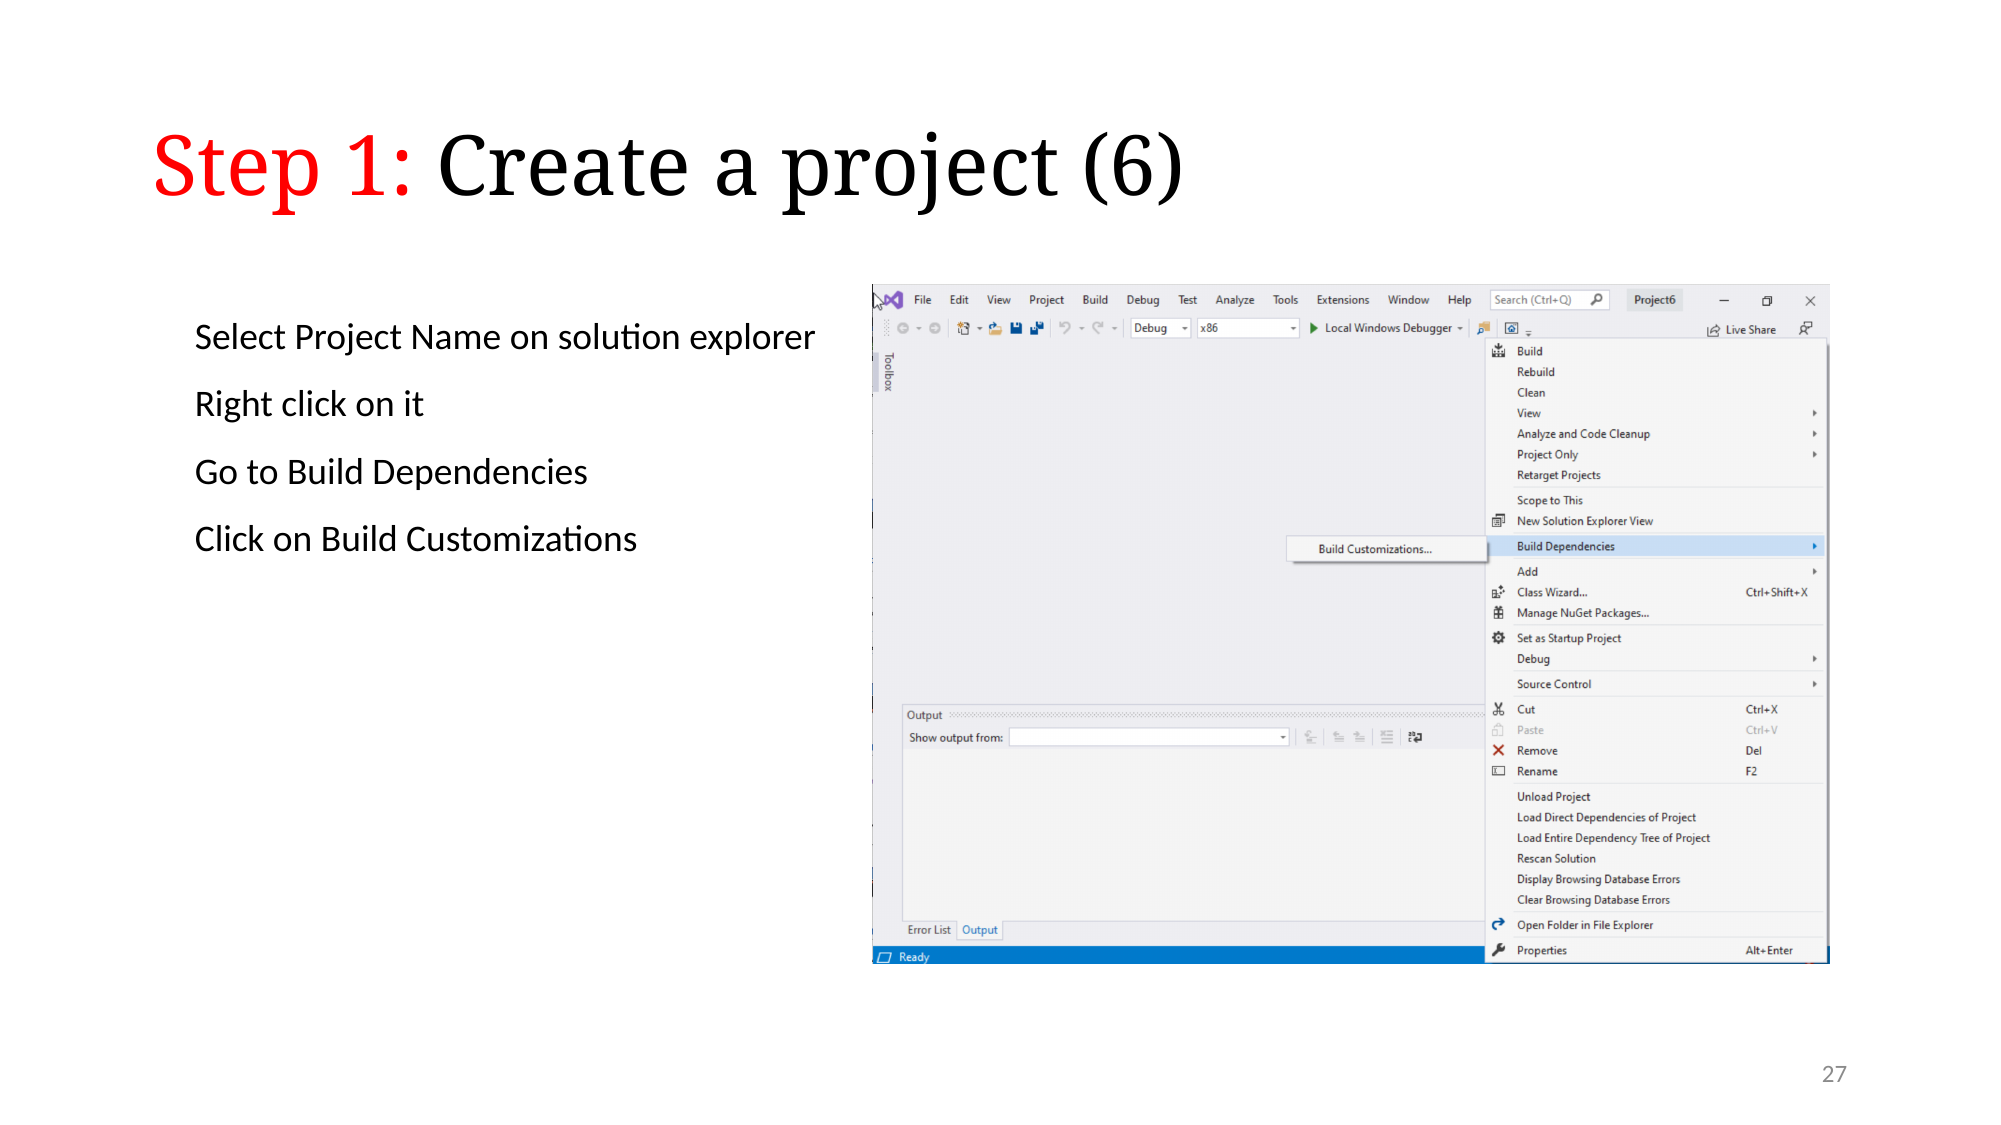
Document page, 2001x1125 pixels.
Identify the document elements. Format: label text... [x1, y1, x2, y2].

slide_number 27 [1412, 1042, 1863, 1103]
text_box Select Project Name on solution explorer Right click on it Go to Build Dependencies Click on Build Customizations [179, 281, 1701, 634]
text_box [1288, 529, 1677, 576]
picture [872, 284, 1830, 964]
title Step 1: Create a project (6) [137, 59, 1863, 278]
